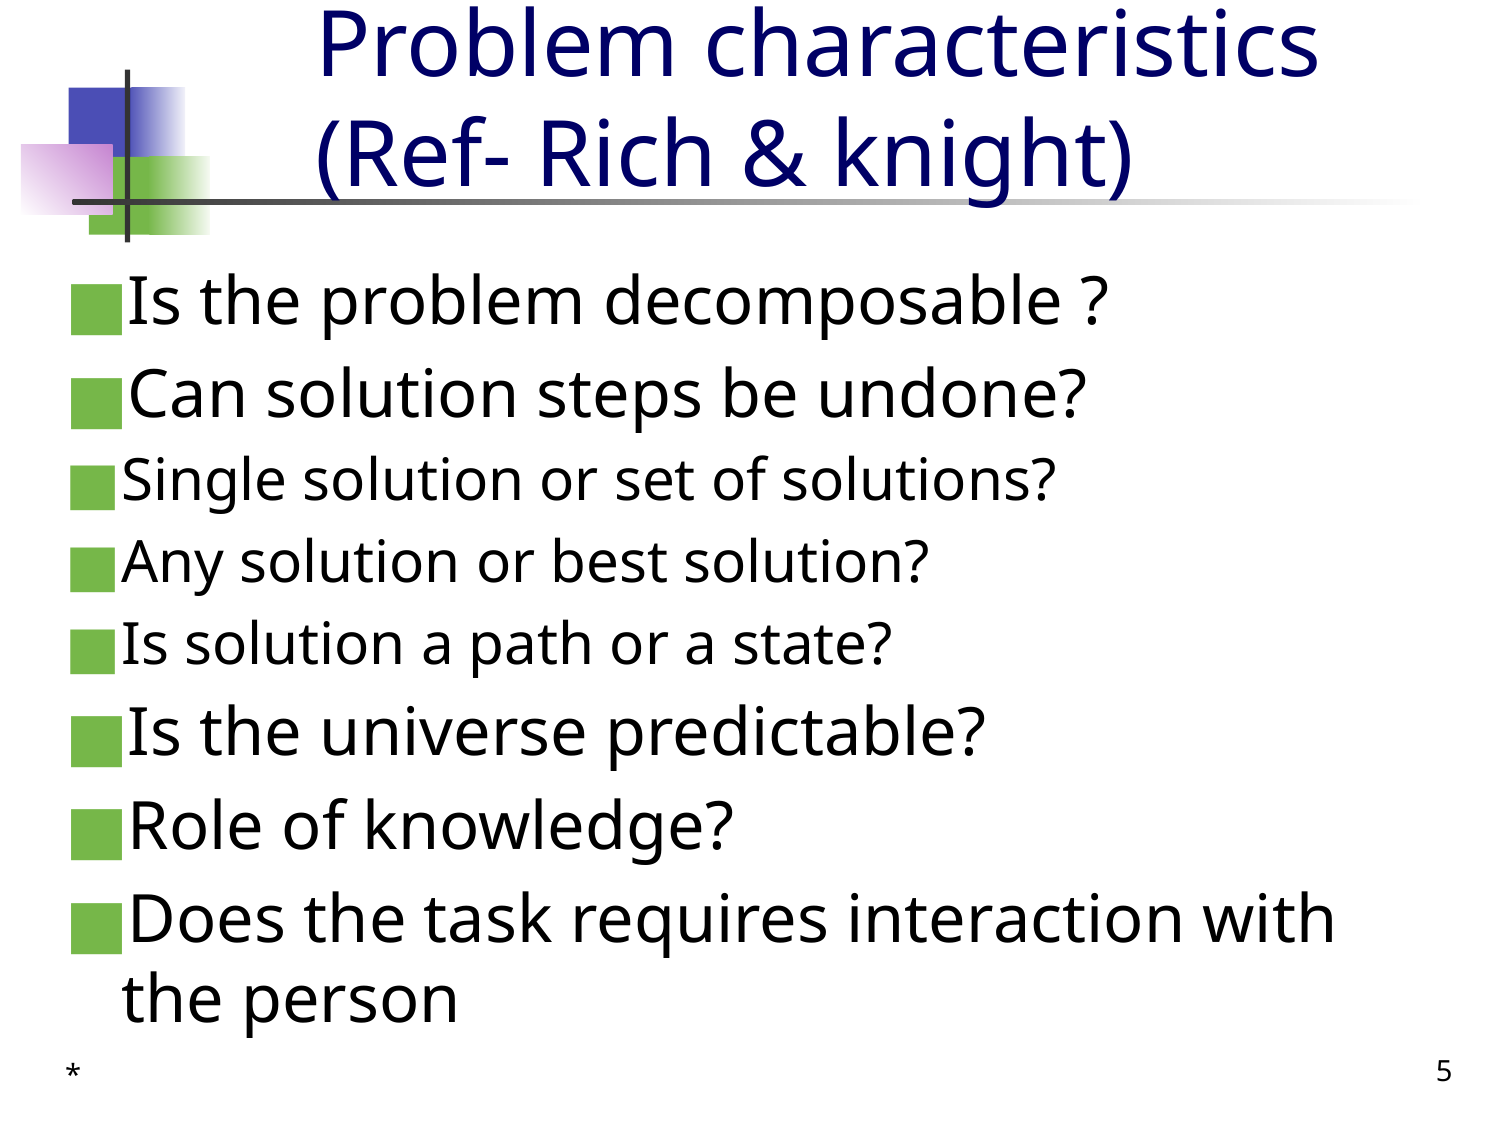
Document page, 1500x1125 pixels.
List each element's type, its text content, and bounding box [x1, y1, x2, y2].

text_box Problem characteristics (Ref- Rich & knight) [299, 72, 1468, 213]
text_box * [49, 1024, 363, 1100]
list Is the problem decomposable ? Can solution steps be undone? Single solution or set of solutions? Any solution or best solution? Is solution a path or a state? Is the universe predictable? Role of knowledge? Does the task requires interaction with the person [50, 249, 1469, 1006]
text_box 5 [1155, 1024, 1468, 1100]
